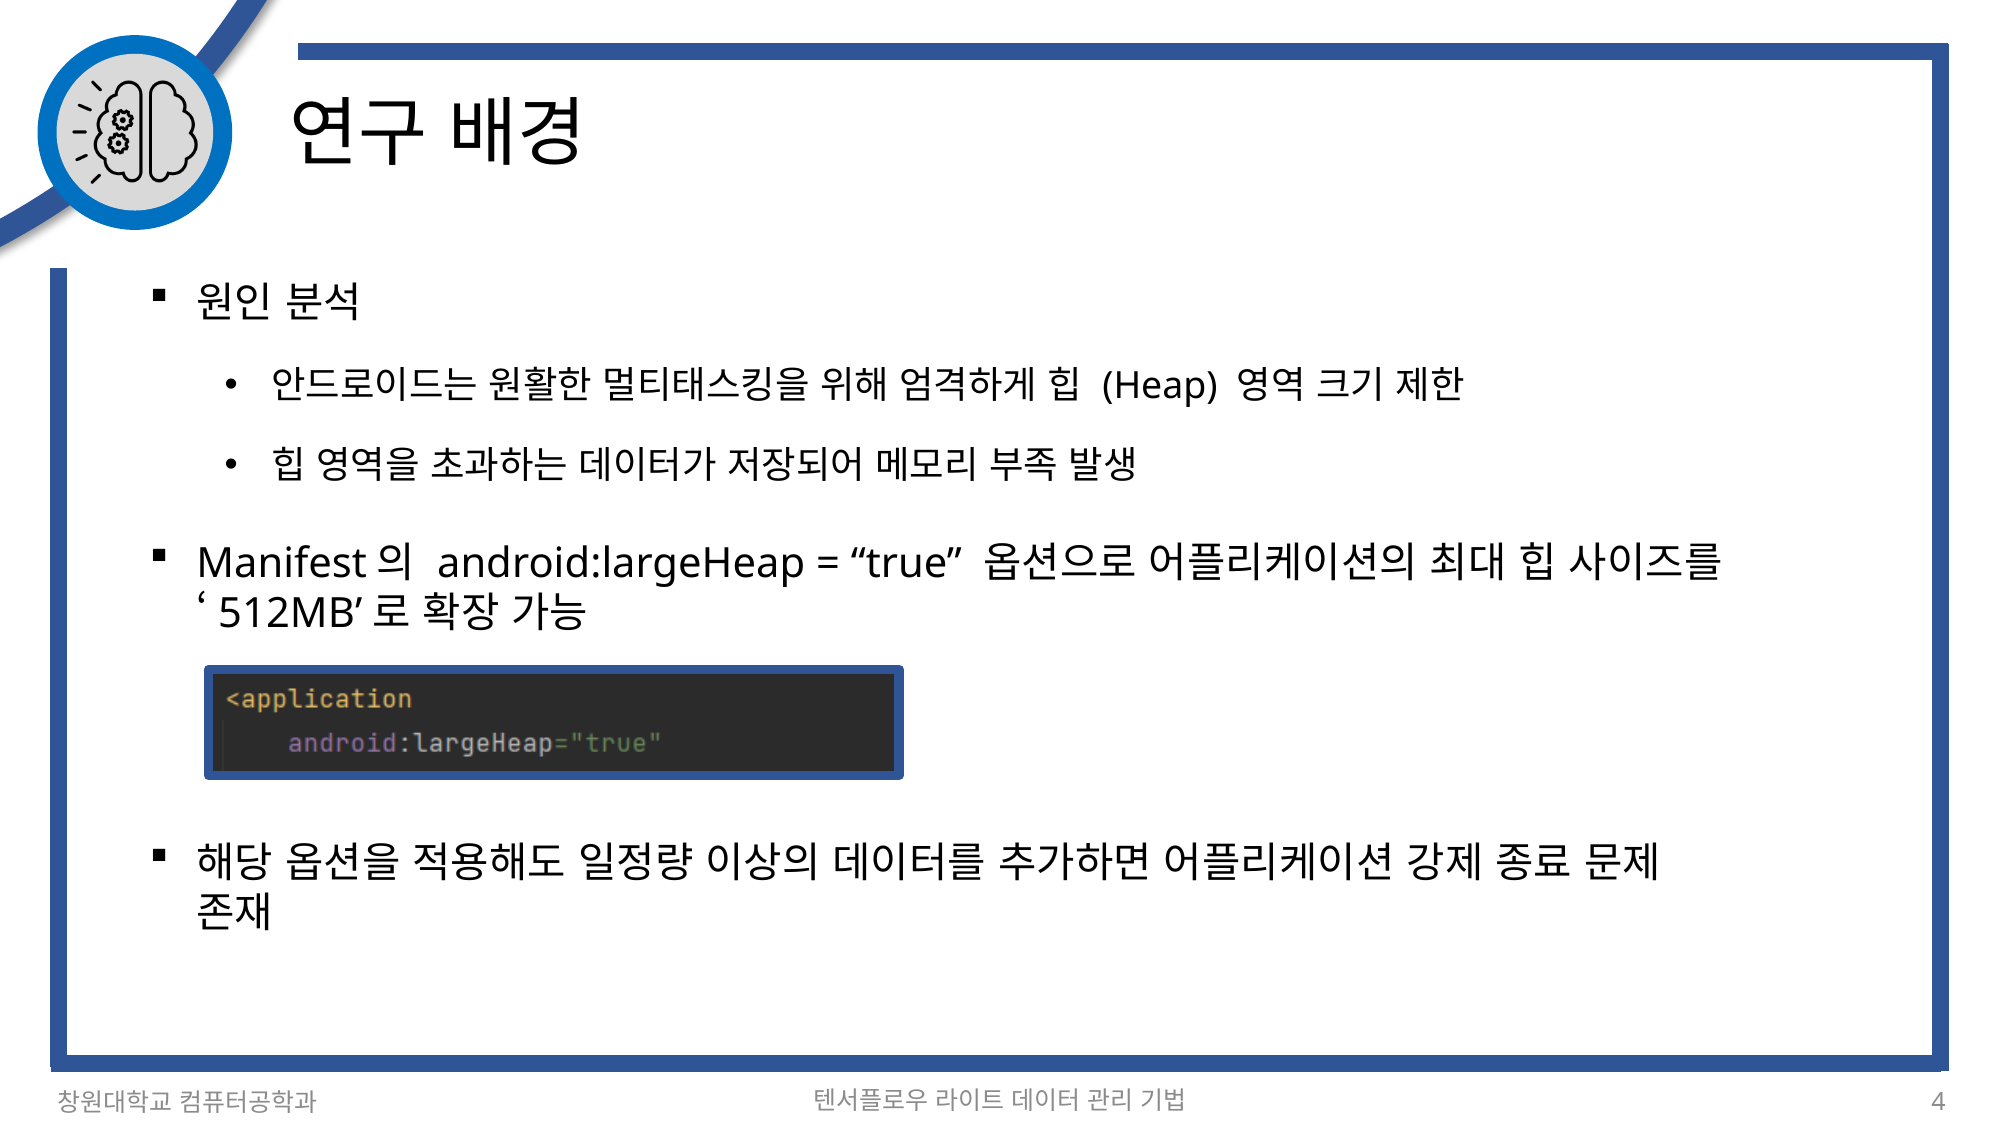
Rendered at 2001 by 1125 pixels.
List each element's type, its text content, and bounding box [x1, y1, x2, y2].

text_box [0, 0, 254, 235]
picture [213, 673, 895, 771]
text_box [51, 43, 1949, 1072]
text_box 원인 분석 안드로이드는 원활한 멀티태스킹을 위해 엄격하게 힙 (Heap) 영역 크기 제한 힙 영역을 초과하는 데이터가 저장되어 메모리 부족 발생 Manifest의 android:largeHeap = “true” 옵션으로 어플리케이션의 최대 힙 사이즈를 ‘512MB’로 확장 가능 해당 옵션을 적용해도 일정량 이상의 데이터를 추가하면 어플리케이션 강제 종료 문제 존재 [134, 1072, 1762, 1125]
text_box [37, 35, 233, 230]
slide_number 4 [1762, 1072, 1961, 1125]
slide_number 창원대학교 컴퓨터공학과 [42, 1071, 134, 1125]
